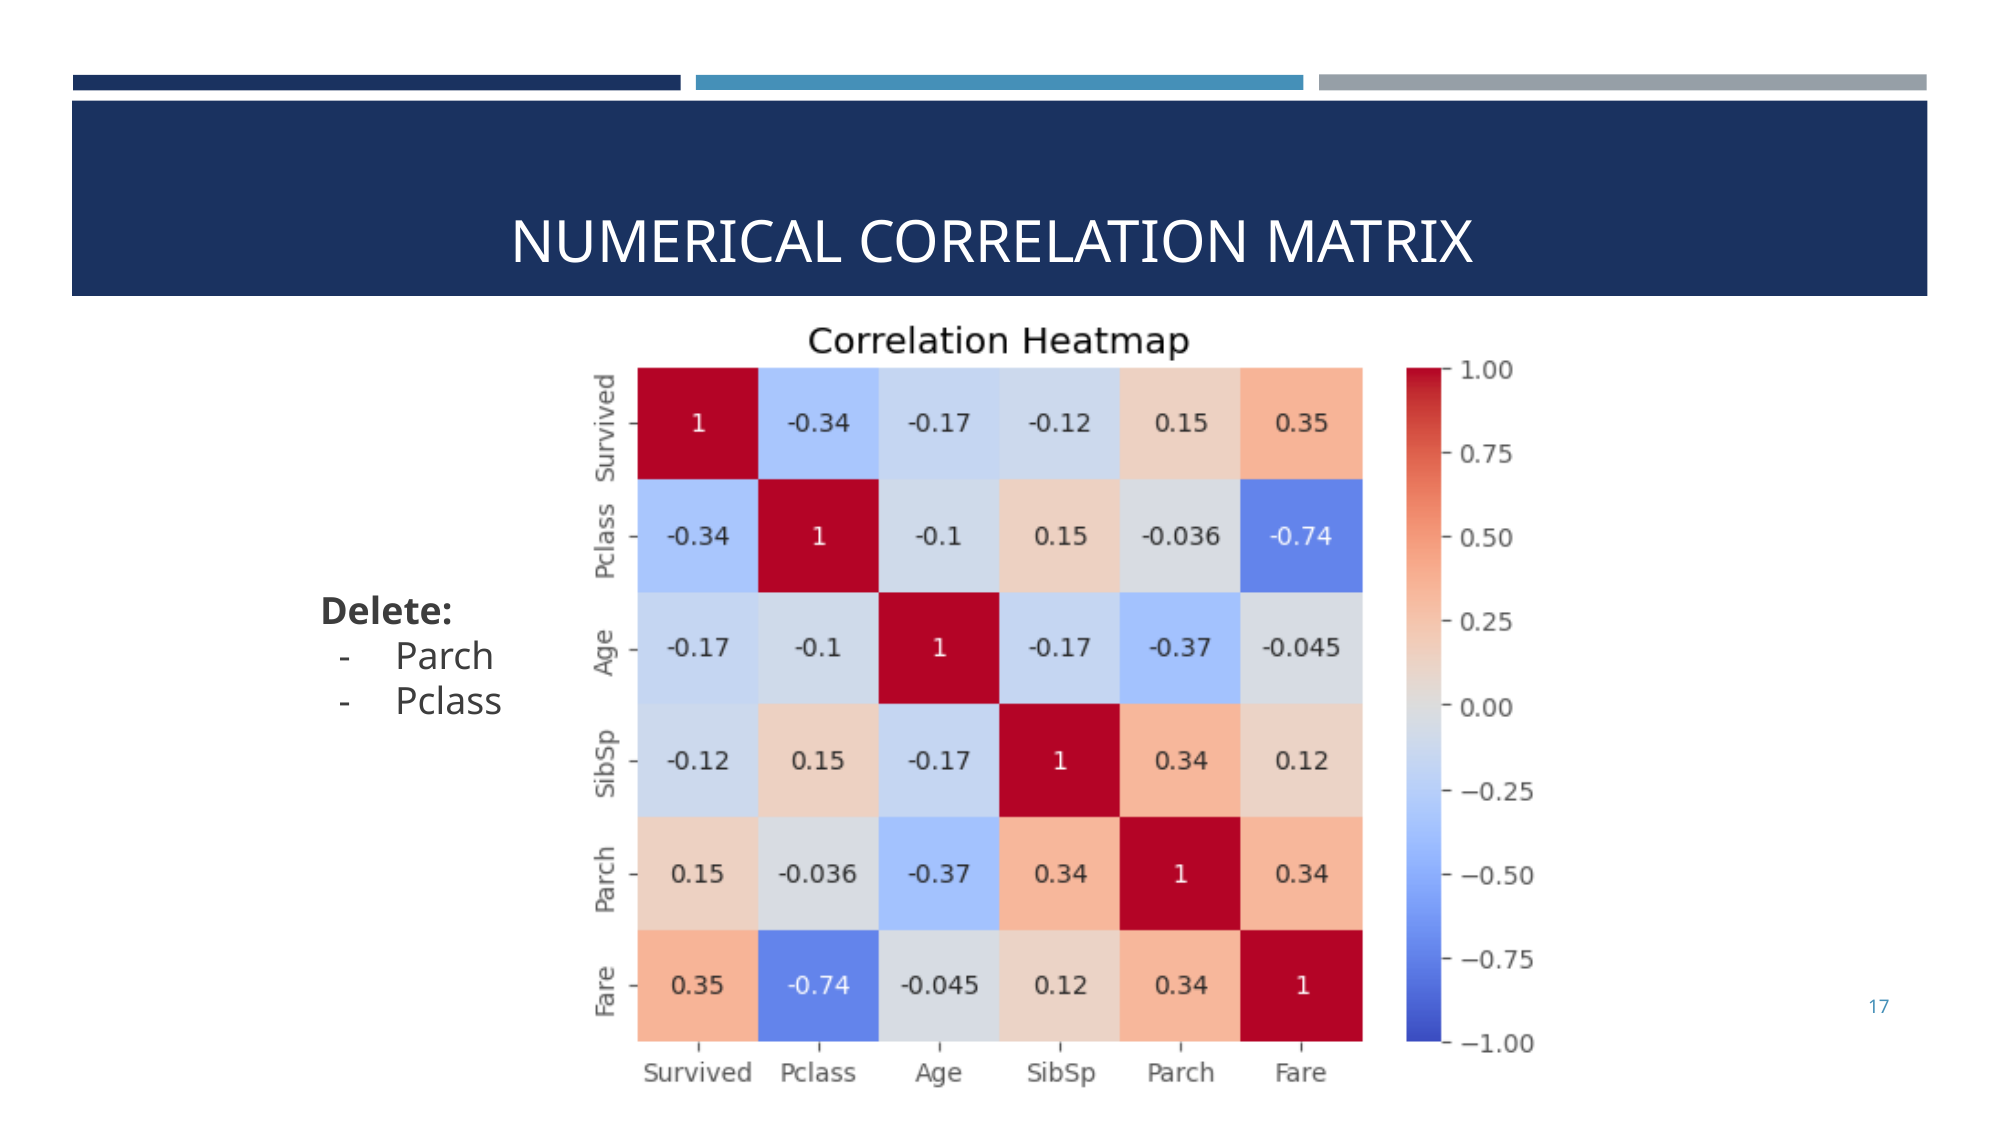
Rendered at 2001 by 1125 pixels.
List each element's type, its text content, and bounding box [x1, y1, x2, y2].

picture [576, 308, 1554, 1105]
slide_number ‹#› [1732, 977, 1905, 1037]
title NUMERICAL CORRELATION MATRIX [95, 115, 1905, 282]
text_box Delete: Parch Pclass [304, 572, 563, 738]
